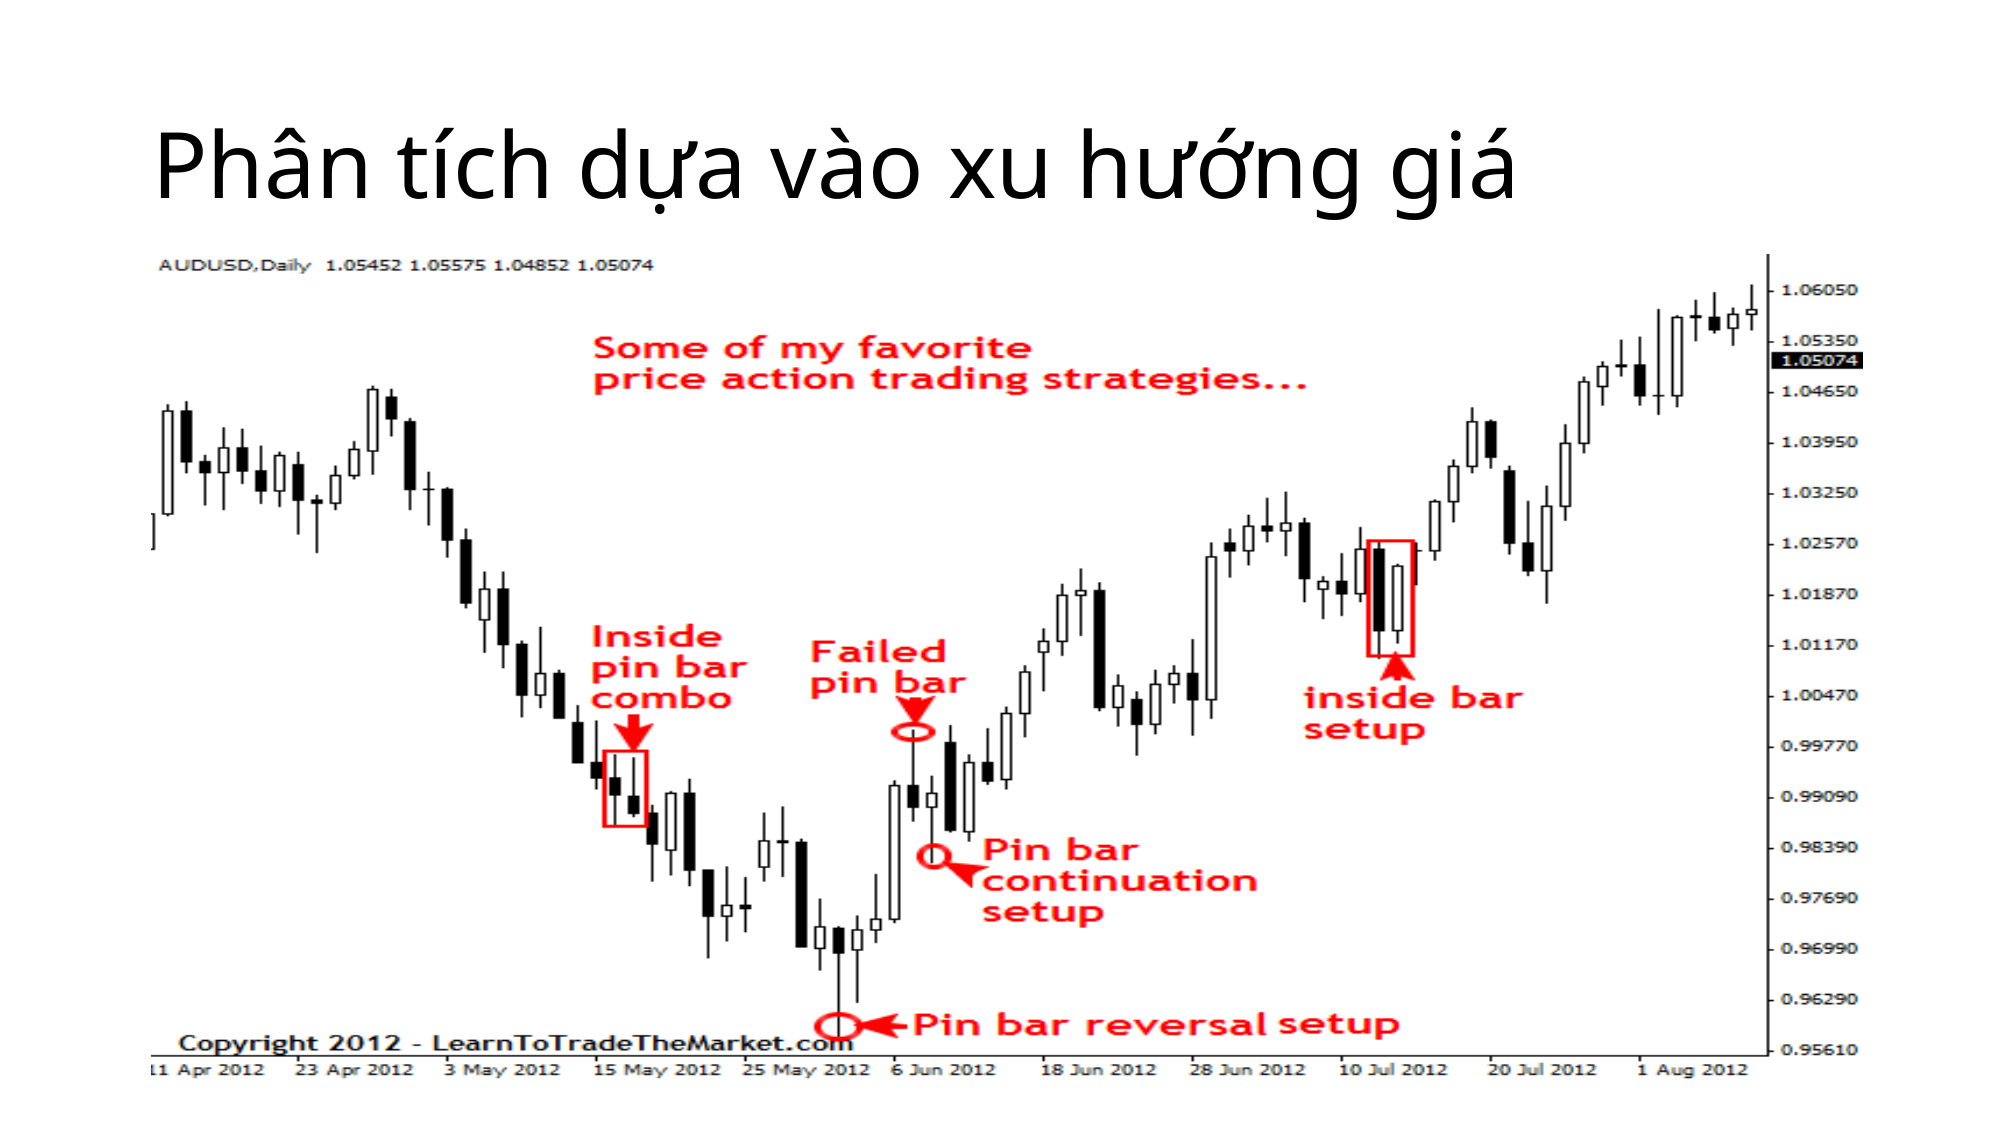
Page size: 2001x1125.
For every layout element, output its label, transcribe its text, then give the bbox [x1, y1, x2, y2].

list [151, 254, 1863, 1083]
title Phân tích dựa vào xu hướng giá [137, 59, 1863, 278]
